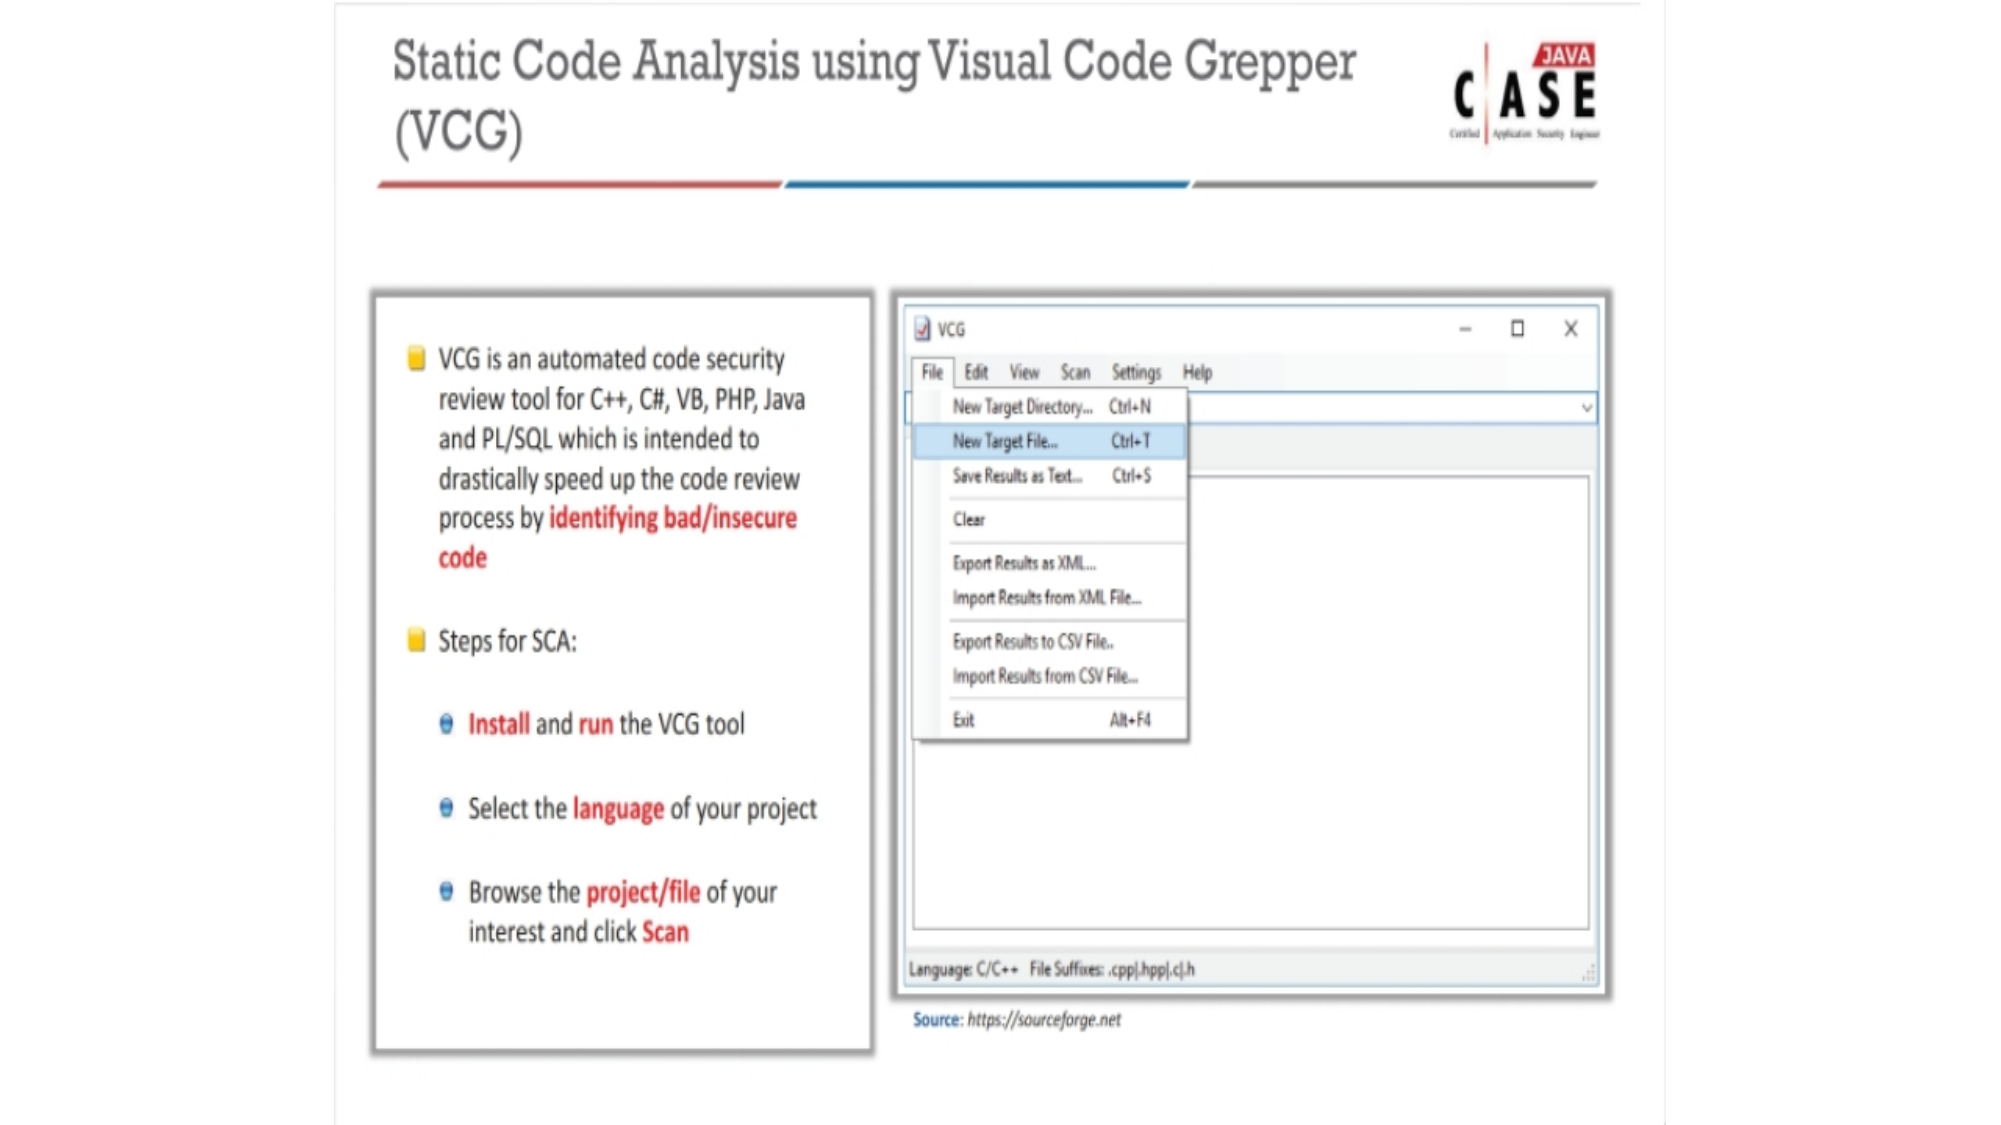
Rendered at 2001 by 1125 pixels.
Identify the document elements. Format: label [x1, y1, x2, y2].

picture [333, 0, 1667, 1125]
